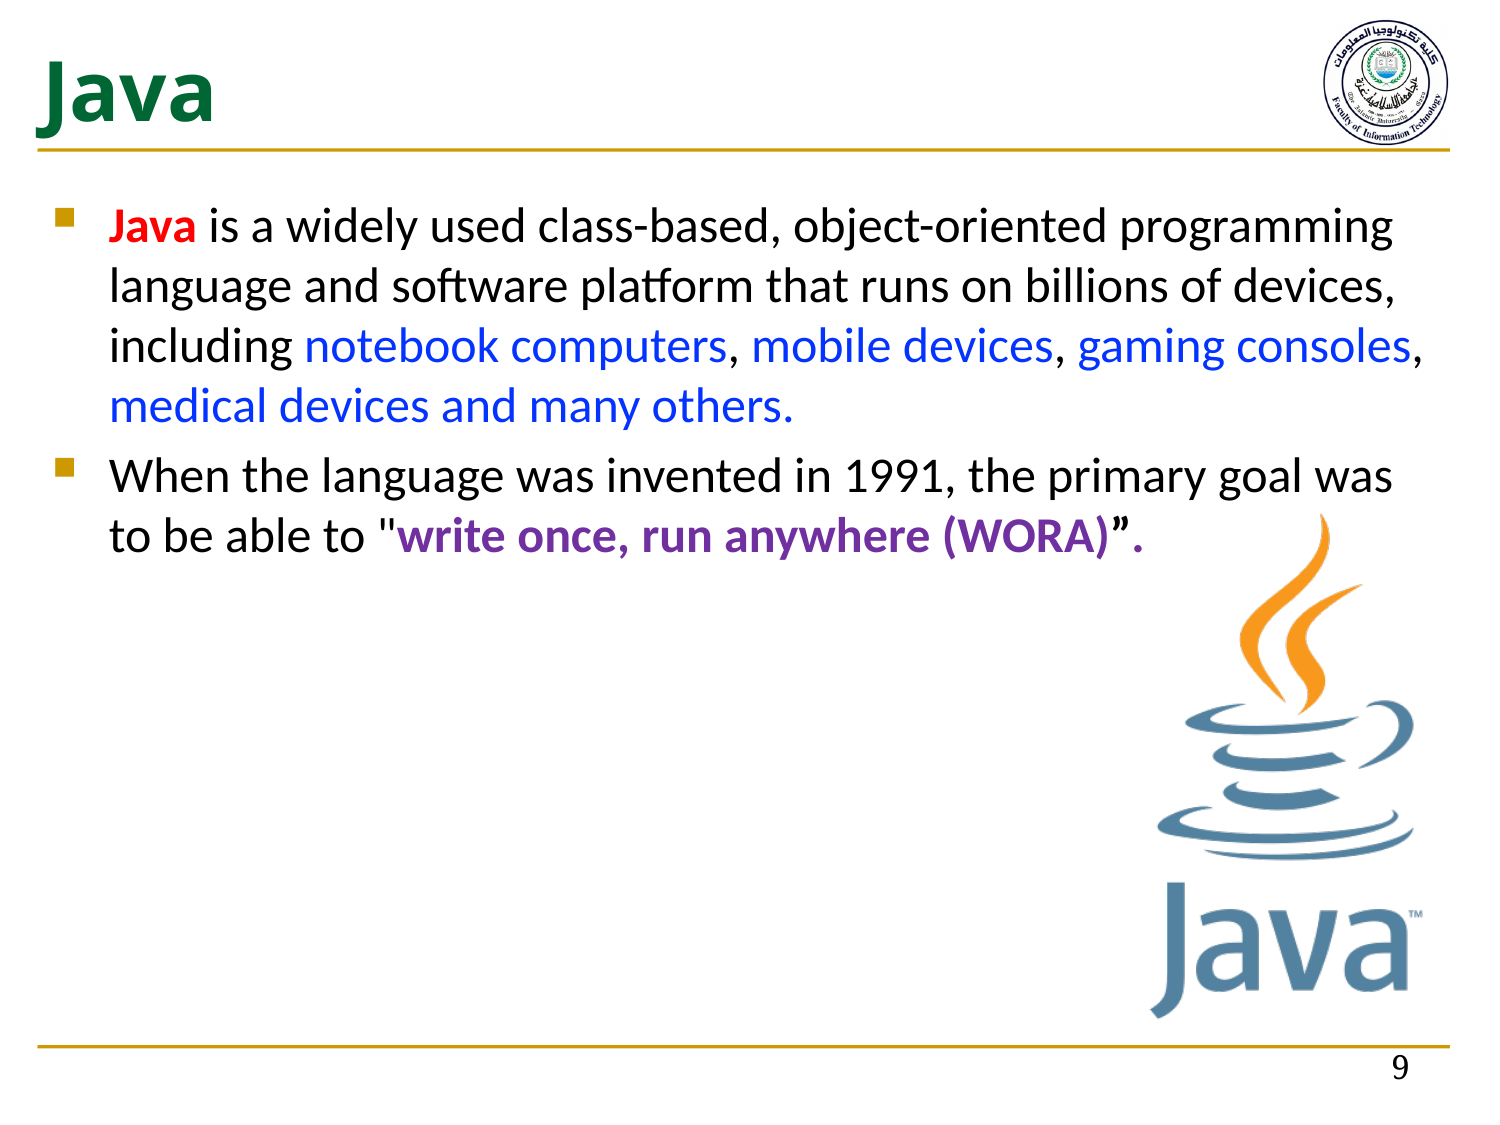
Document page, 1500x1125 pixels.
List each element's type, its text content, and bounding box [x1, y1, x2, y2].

picture [1144, 509, 1426, 1023]
slide_number 9 [1074, 1023, 1426, 1100]
list Java is a widely used class-based, object-oriented programming language and software platform that runs on billions of devices, including notebook computers, mobile devices, gaming consoles, medical devices and many others. When the language was invented in 1991, the primary goal was to be able to "write once, run anywhere (WORA)”. [37, 184, 1451, 985]
picture [1321, 18, 1450, 30]
title Java [26, 30, 1461, 207]
